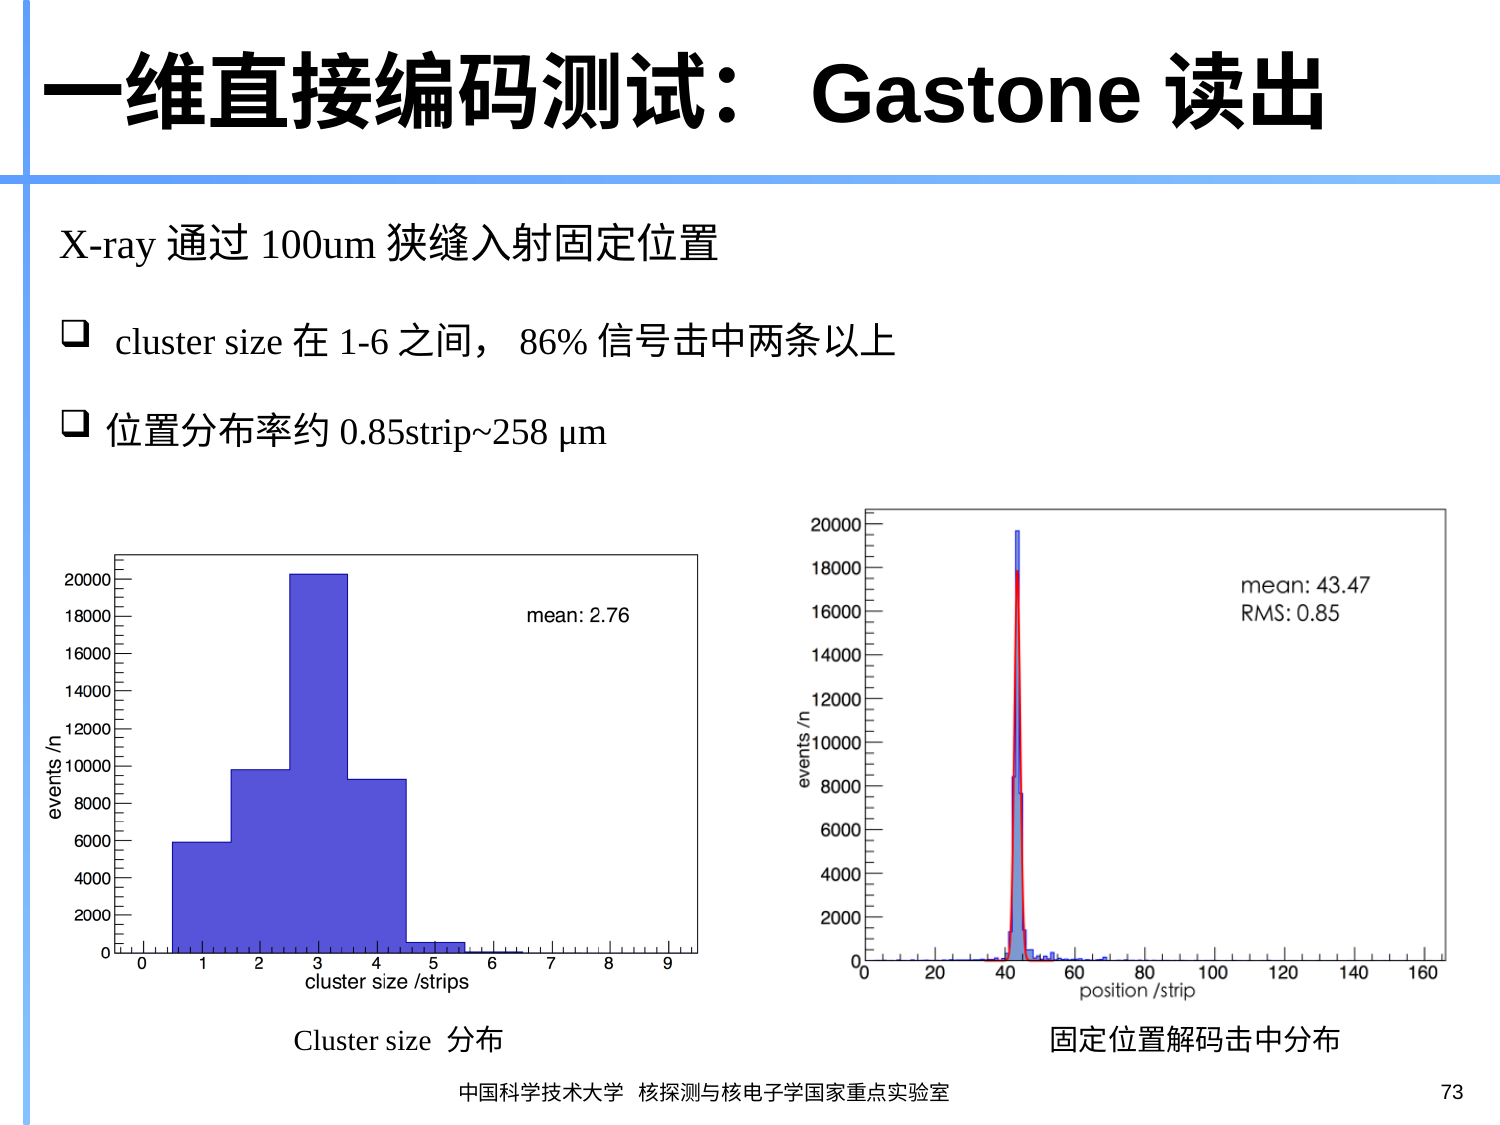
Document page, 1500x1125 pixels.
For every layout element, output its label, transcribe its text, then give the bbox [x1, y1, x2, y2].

footer 中国科学技术大学 核探测与核电子学国家重点实验室 [435, 1052, 965, 1113]
title 一维直接编码测试：Gastone读出 [26, 0, 1399, 183]
picture [41, 505, 771, 1002]
picture [797, 490, 1458, 1007]
slide_number 73 [1418, 1051, 1479, 1112]
text_box X-ray通过100um狭缝入射固定位置 cluster size在1-6之间，86%信号击中两条以上 位置分布率约0.85strip~258 μm [43, 209, 1174, 504]
text_box Cluster size 分布 [278, 1015, 520, 1064]
text_box 固定位置解码击中分布 [1034, 1018, 1358, 1064]
